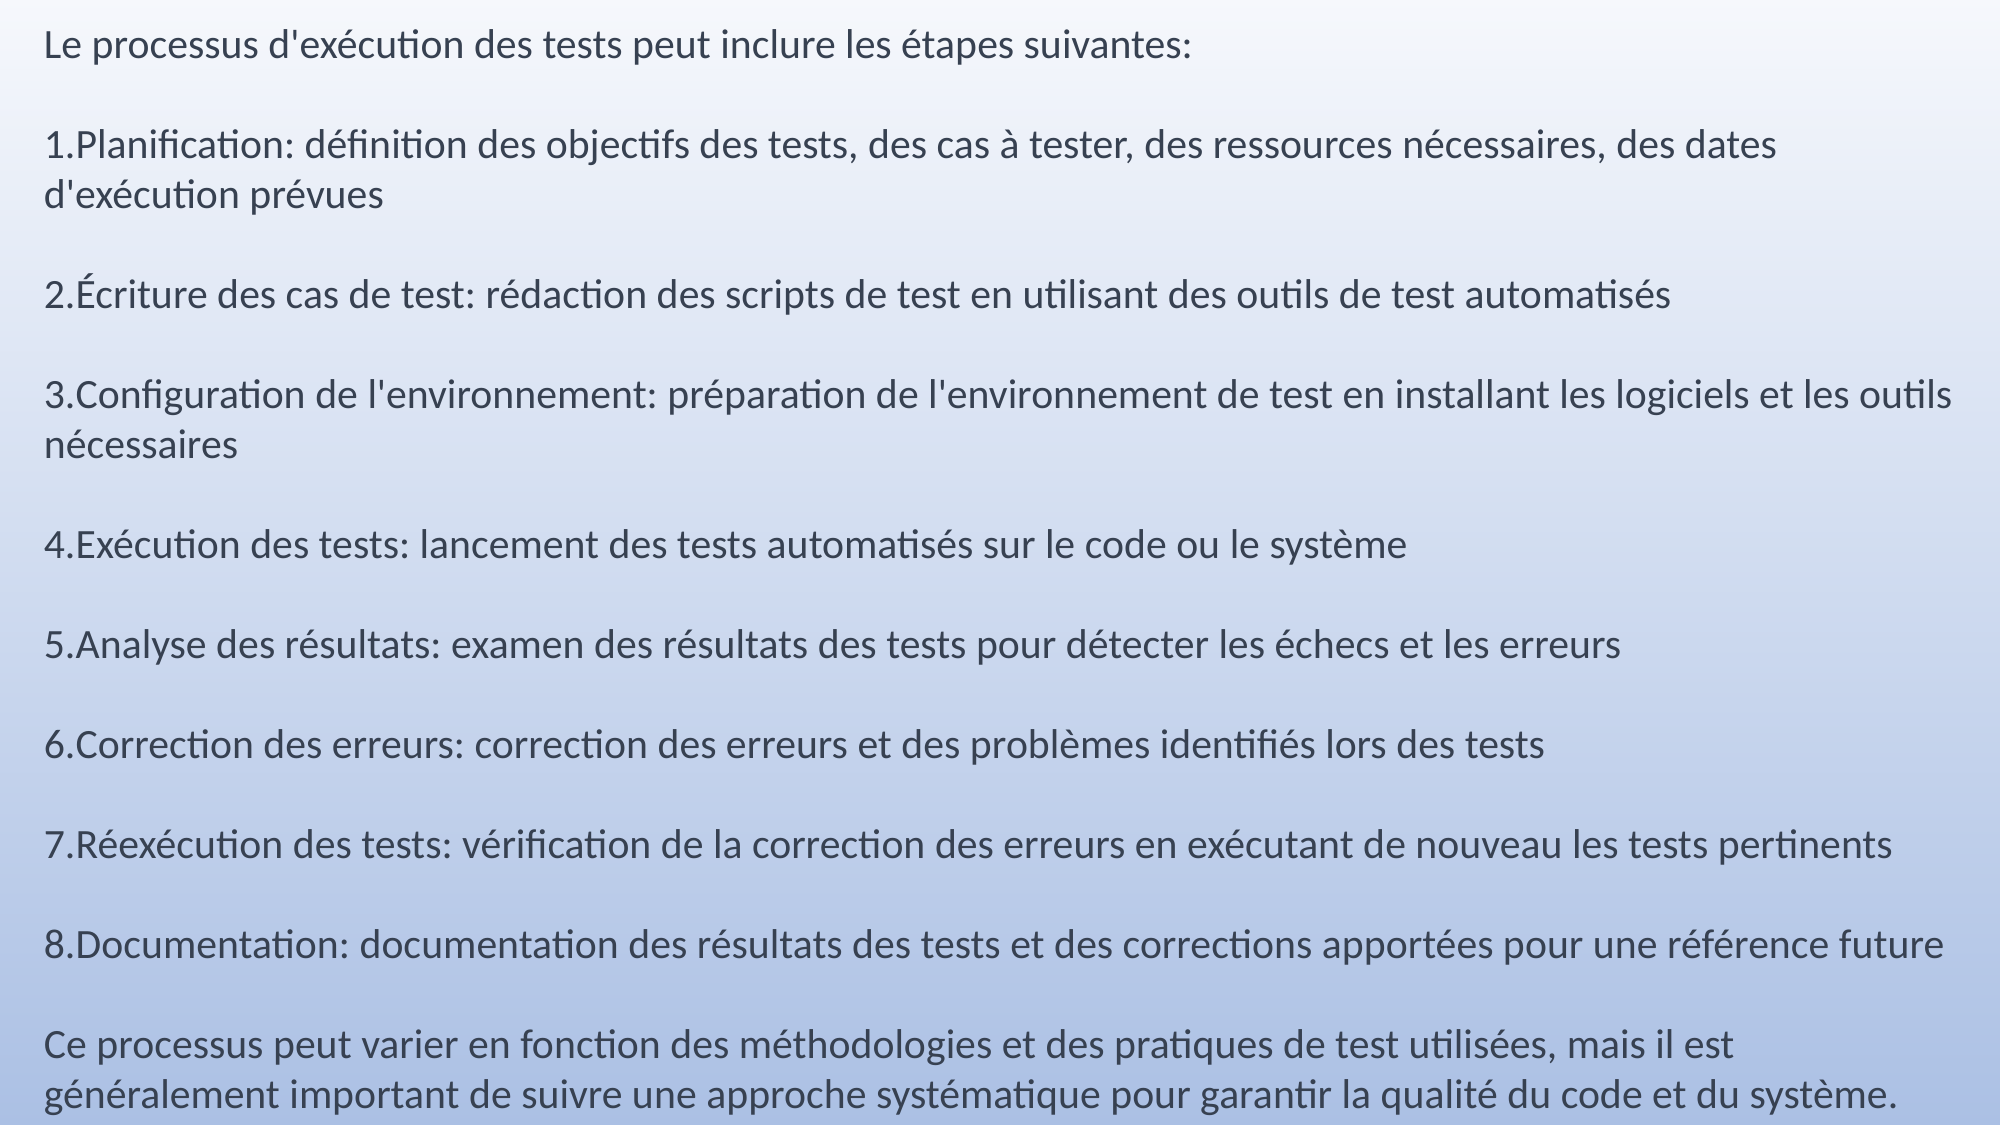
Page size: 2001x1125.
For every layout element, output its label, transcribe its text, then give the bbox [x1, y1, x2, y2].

text_box Le processus d'exécution des tests peut inclure les étapes suivantes: Planification: définition des objectifs des tests, des cas à tester, des ressources nécessaires, des dates d'exécution prévues Écriture des cas de test: rédaction des scripts de test en utilisant des outils de test automatisés Configuration de l'environnement: préparation de l'environnement de test en installant les logiciels et les outils nécessaires Exécution des tests: lancement des tests automatisés sur le code ou le système Analyse des résultats: examen des résultats des tests pour détecter les échecs et les erreurs Correction des erreurs: correction des erreurs et des problèmes identifiés lors des tests Réexécution des tests: vérification de la correction des erreurs en exécutant de nouveau les tests pertinents Documentation: documentation des résultats des tests et des corrections apportées pour une référence future Ce processus peut varier en fonction des méthodologies et des pratiques de test utilisées, mais il est généralement important de suivre une approche systématique pour garantir la qualité du code et du système. [29, 9, 1971, 1125]
